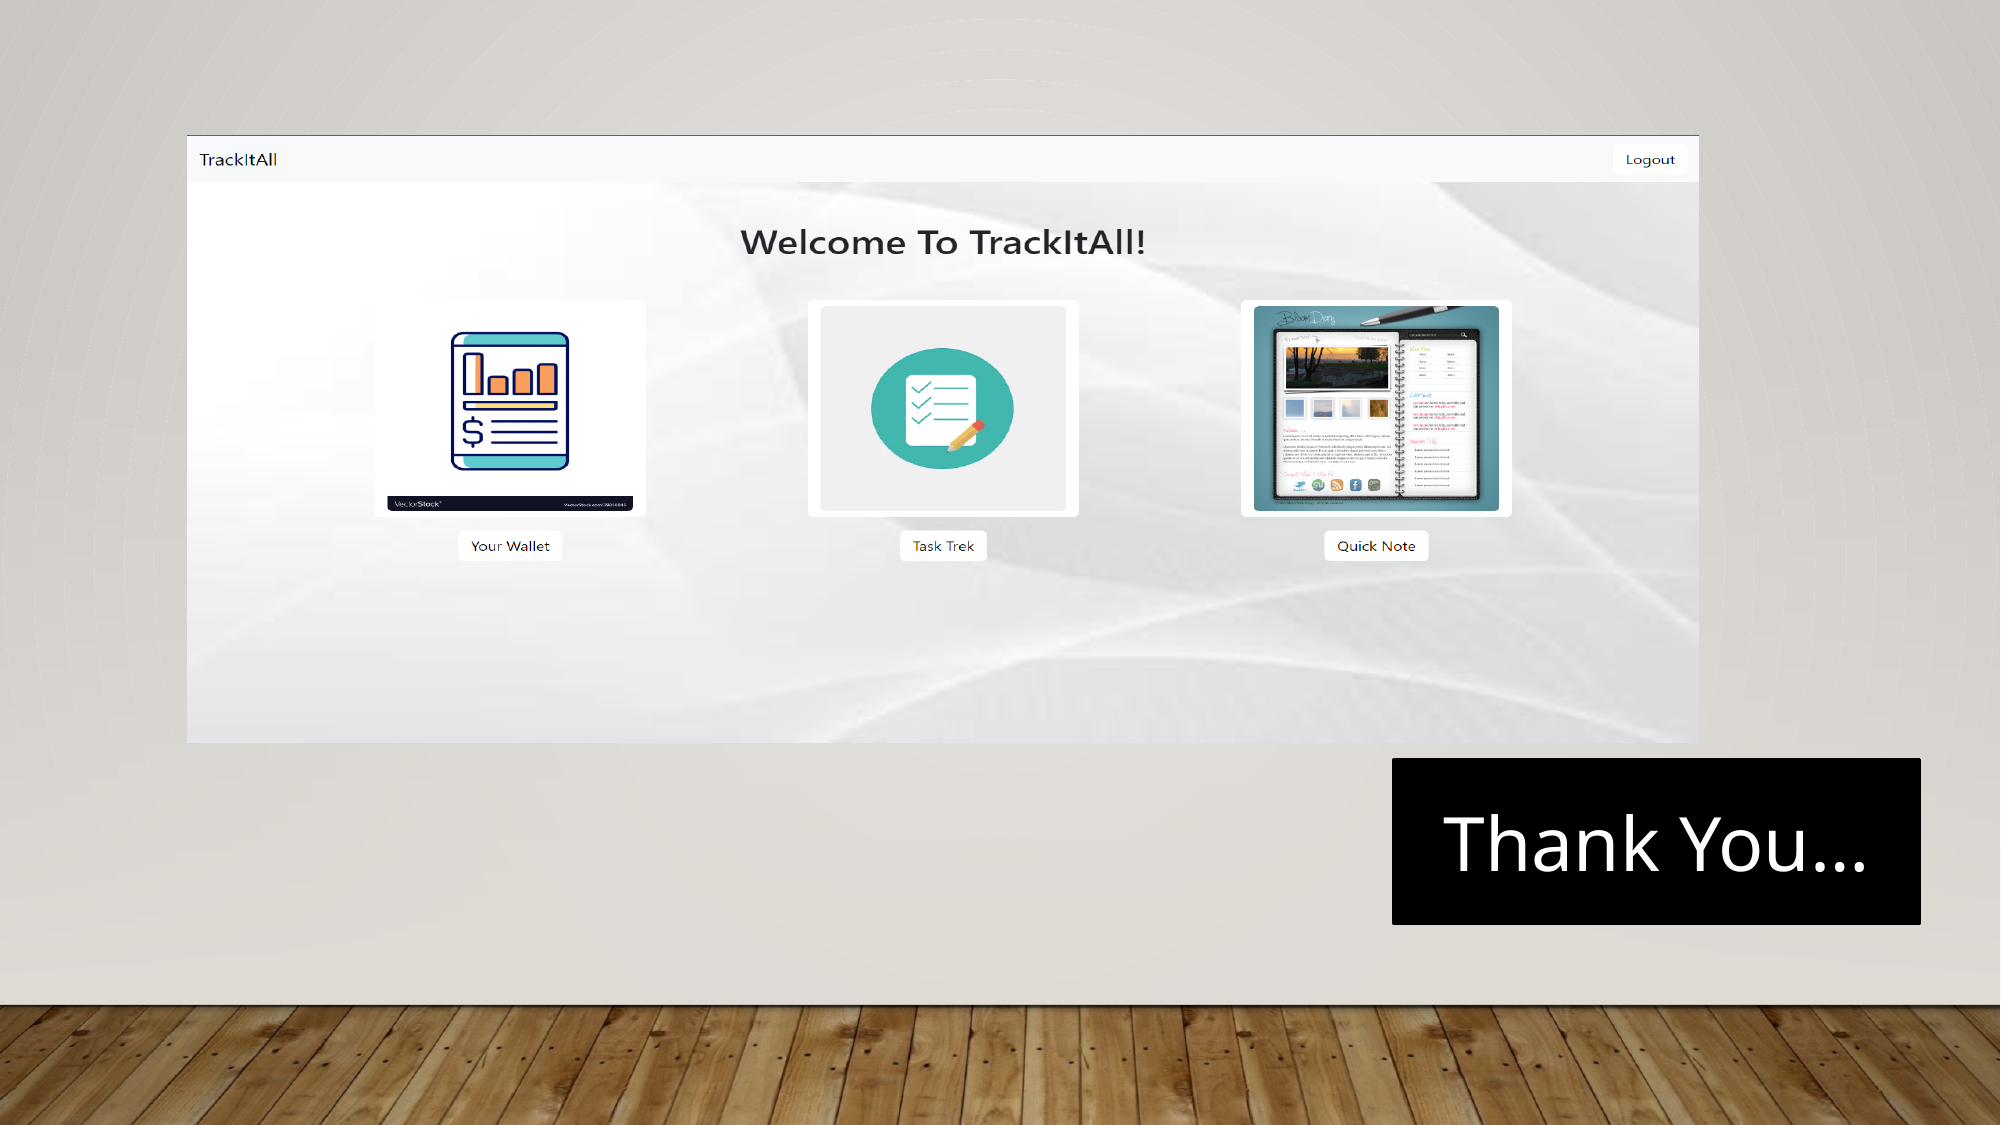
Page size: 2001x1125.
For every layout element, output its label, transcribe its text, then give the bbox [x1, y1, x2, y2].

picture [0, 1005, 2000, 1125]
text_box Thank You… [1392, 758, 1921, 925]
picture [186, 135, 1699, 743]
